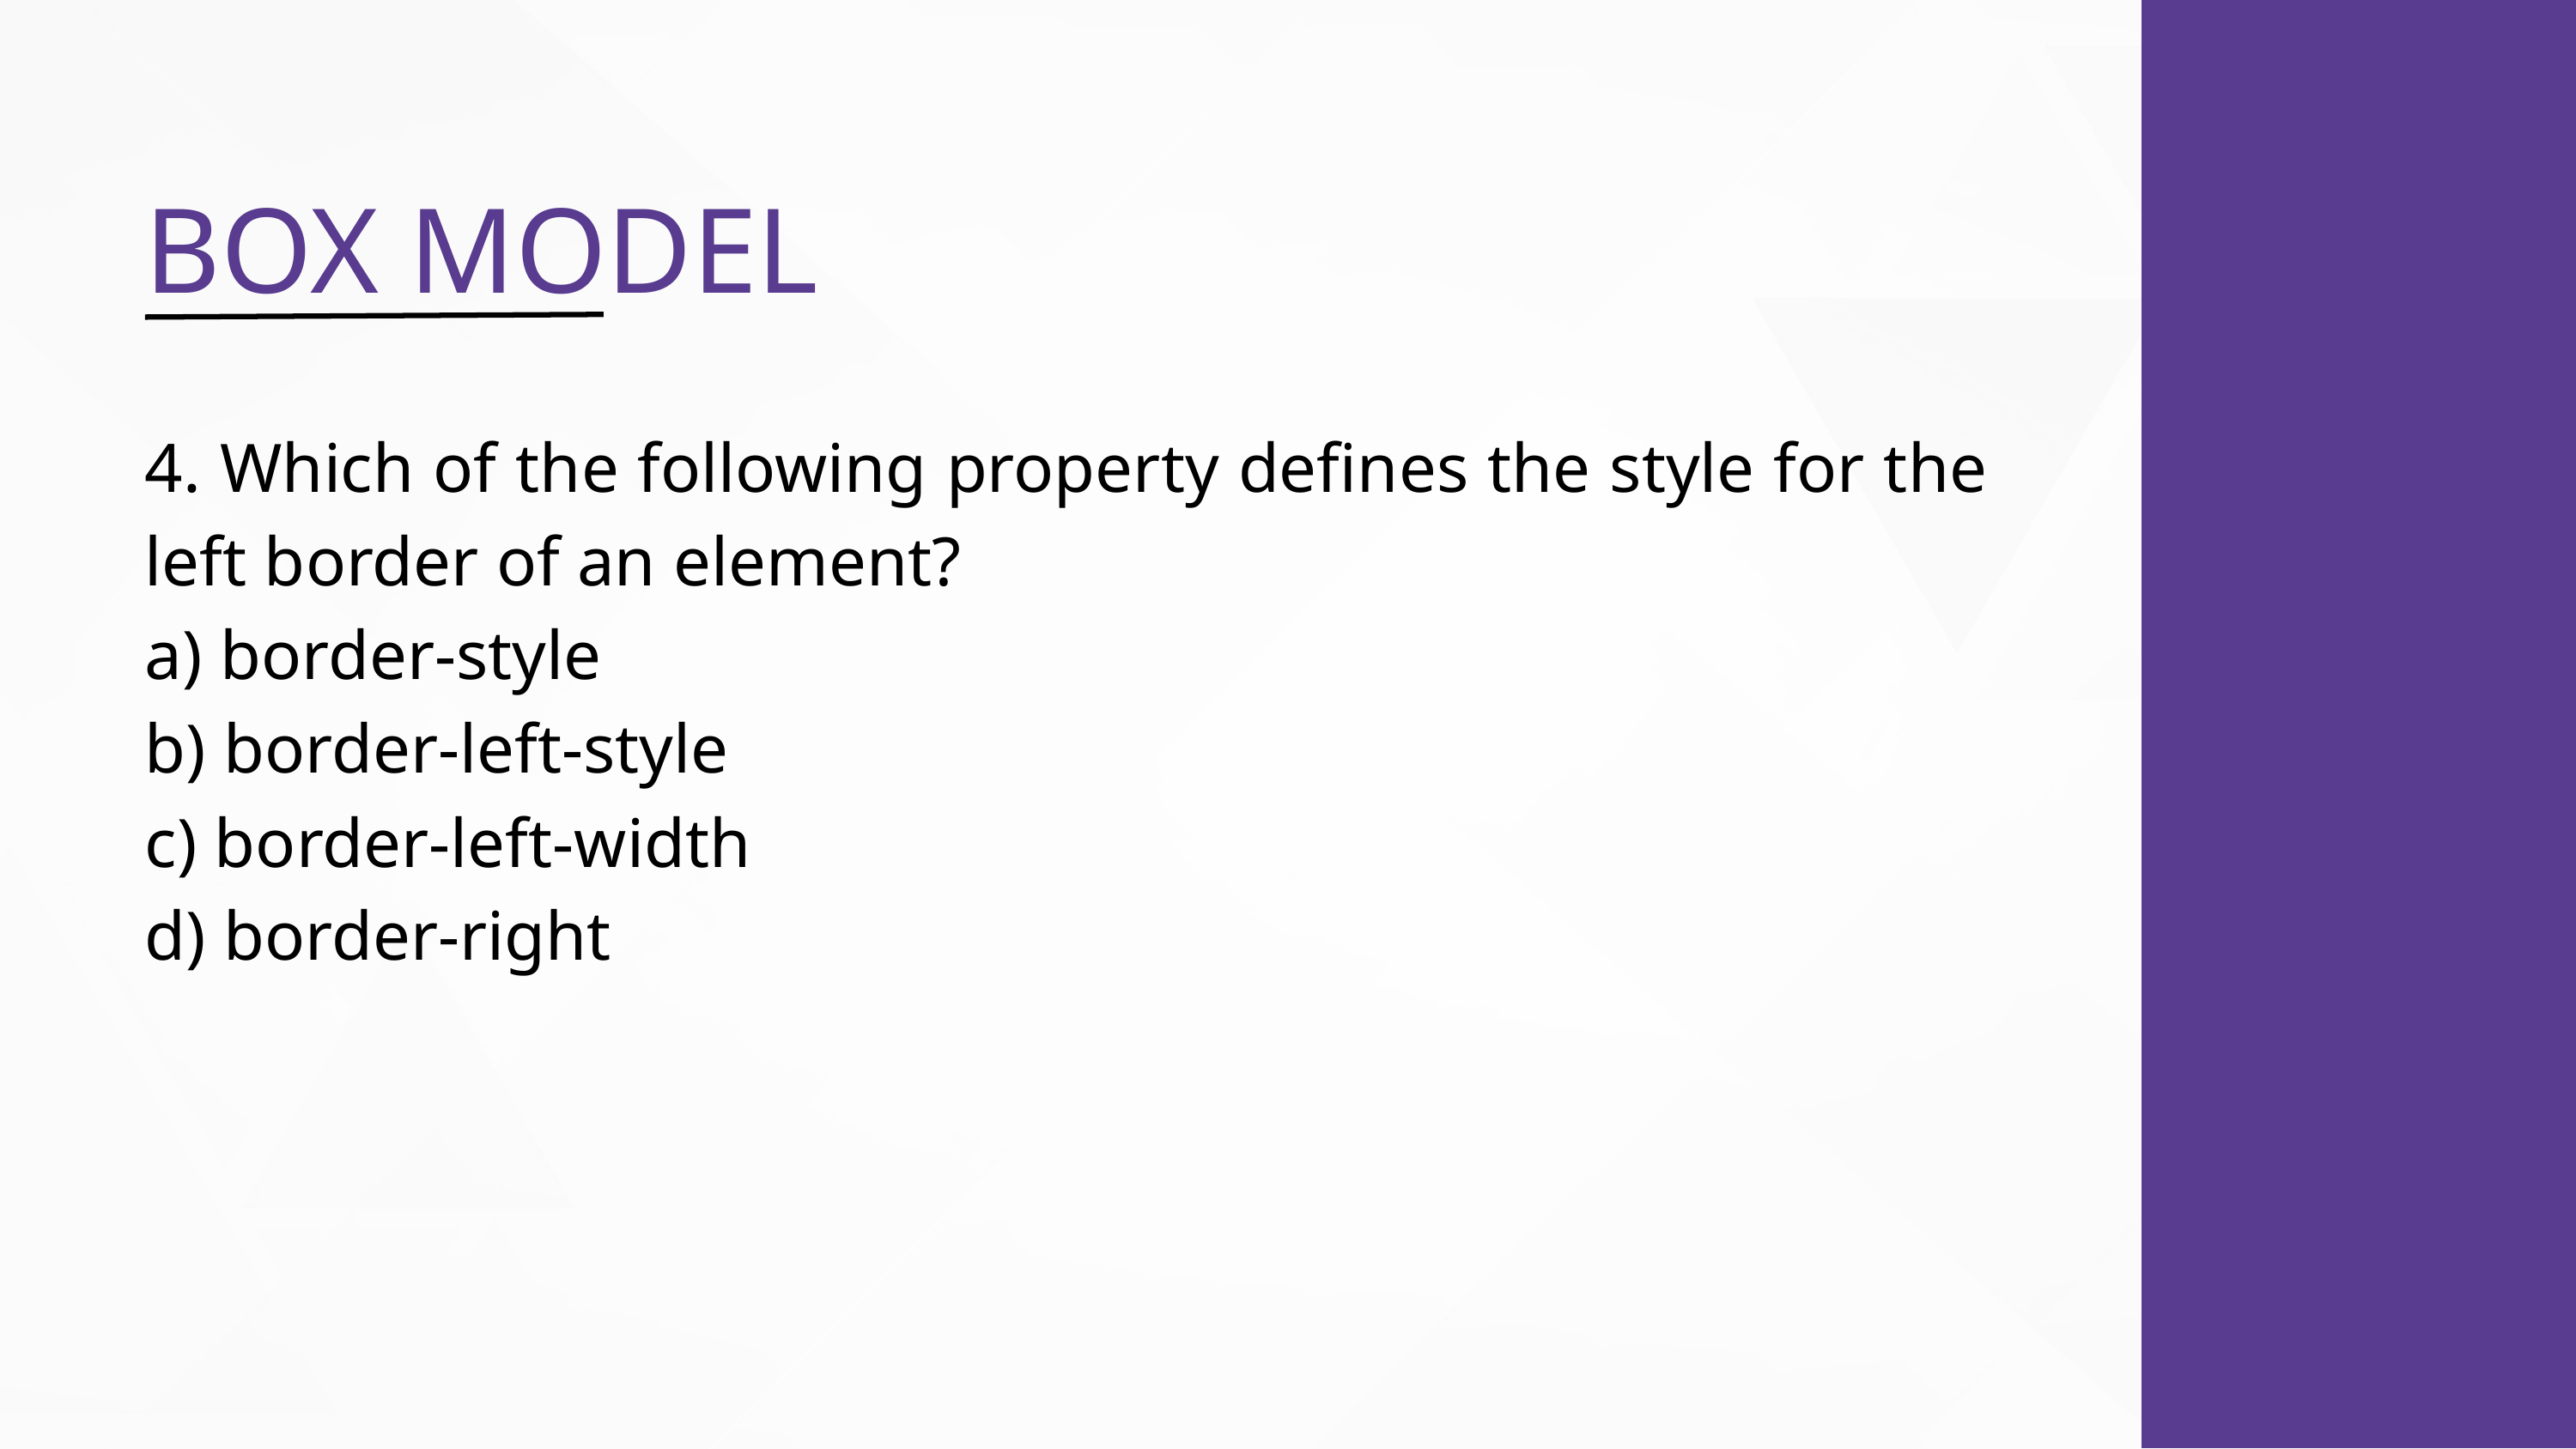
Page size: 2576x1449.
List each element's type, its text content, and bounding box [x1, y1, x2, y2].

text_box [0, 0, 2141, 1449]
text_box BOX MODEL [144, 153, 1362, 318]
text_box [2141, 0, 2576, 1449]
text_box 4. Which of the following property defines the style for the left border of an element? a) border-style b) border-left-style c) border-left-width d) border-right [144, 412, 1990, 974]
